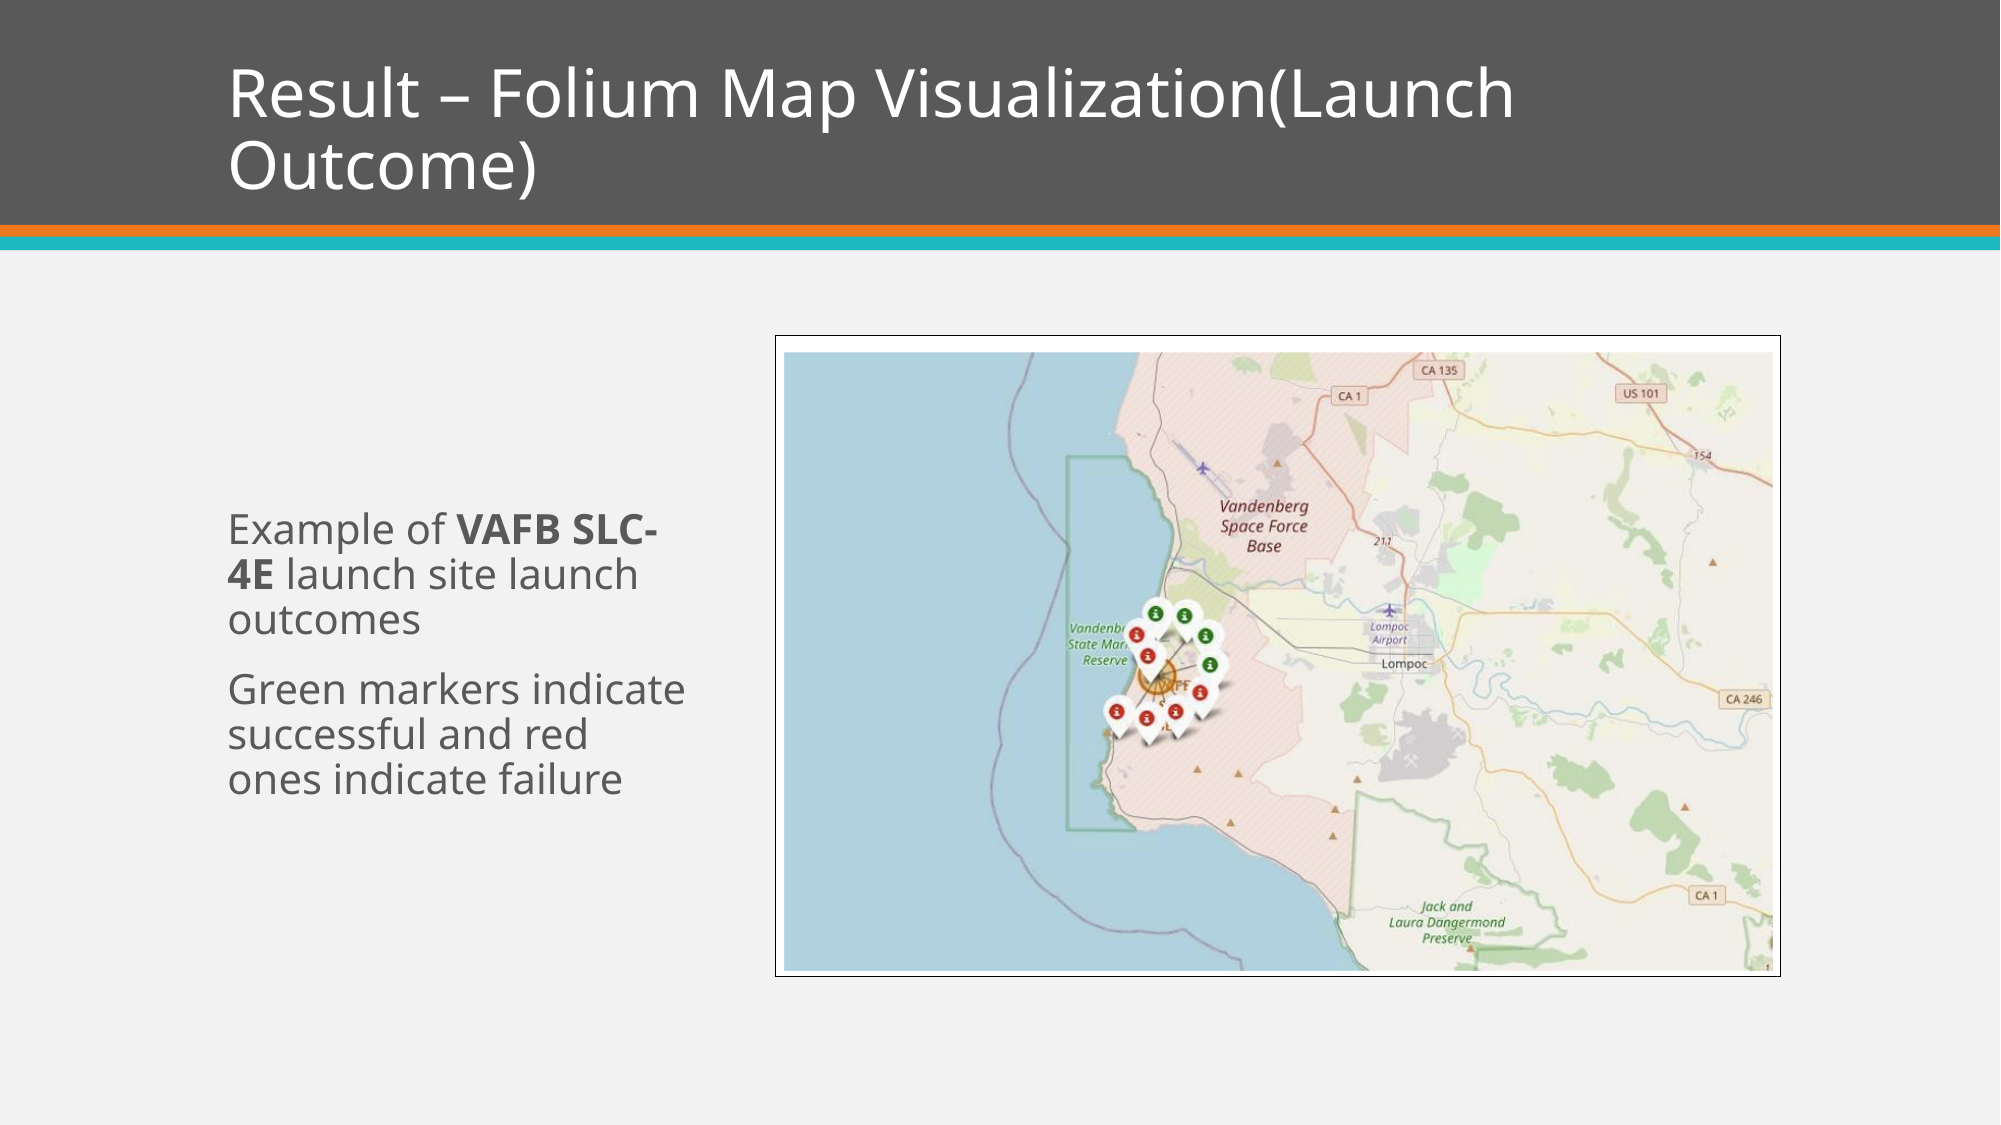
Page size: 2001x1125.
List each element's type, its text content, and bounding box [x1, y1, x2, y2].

title Result – Folium Map Visualization(Launch Outcome) [212, 41, 1788, 212]
text_box Example of VAFB SLC-4E launch site launch outcomes Green markers indicate successful and red ones indicate failure [212, 299, 708, 1013]
picture [775, 335, 1781, 977]
